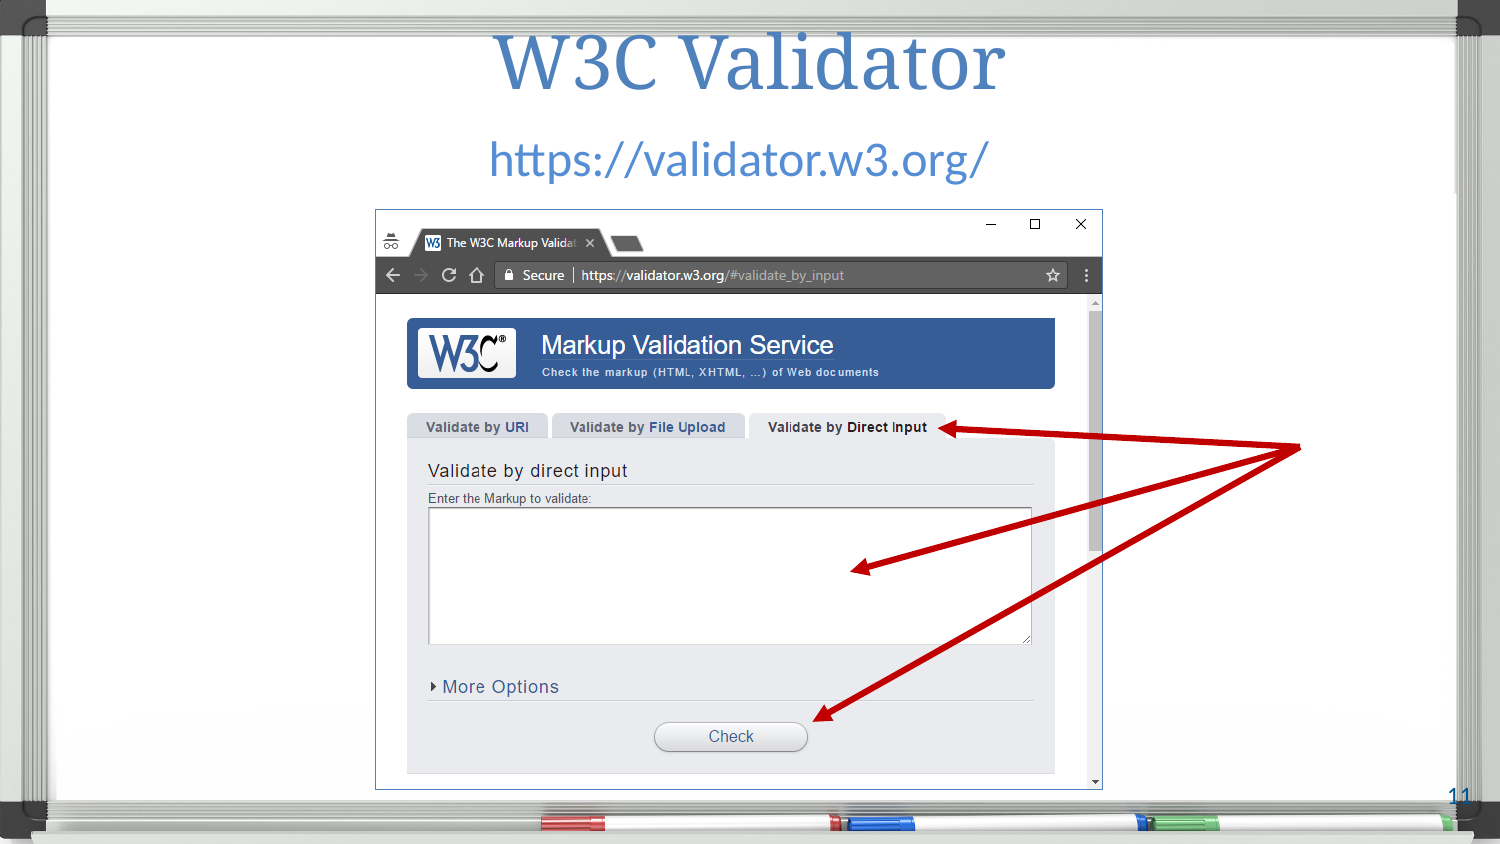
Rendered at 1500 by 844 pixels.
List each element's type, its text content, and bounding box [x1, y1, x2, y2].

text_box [812, 446, 1301, 723]
text_box https://validator.w3.org/ [473, 119, 1004, 195]
picture [0, 0, 1500, 844]
slide_number 11 [1387, 771, 1488, 817]
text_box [937, 427, 1301, 446]
title W3C Validator [12, 9, 1488, 110]
